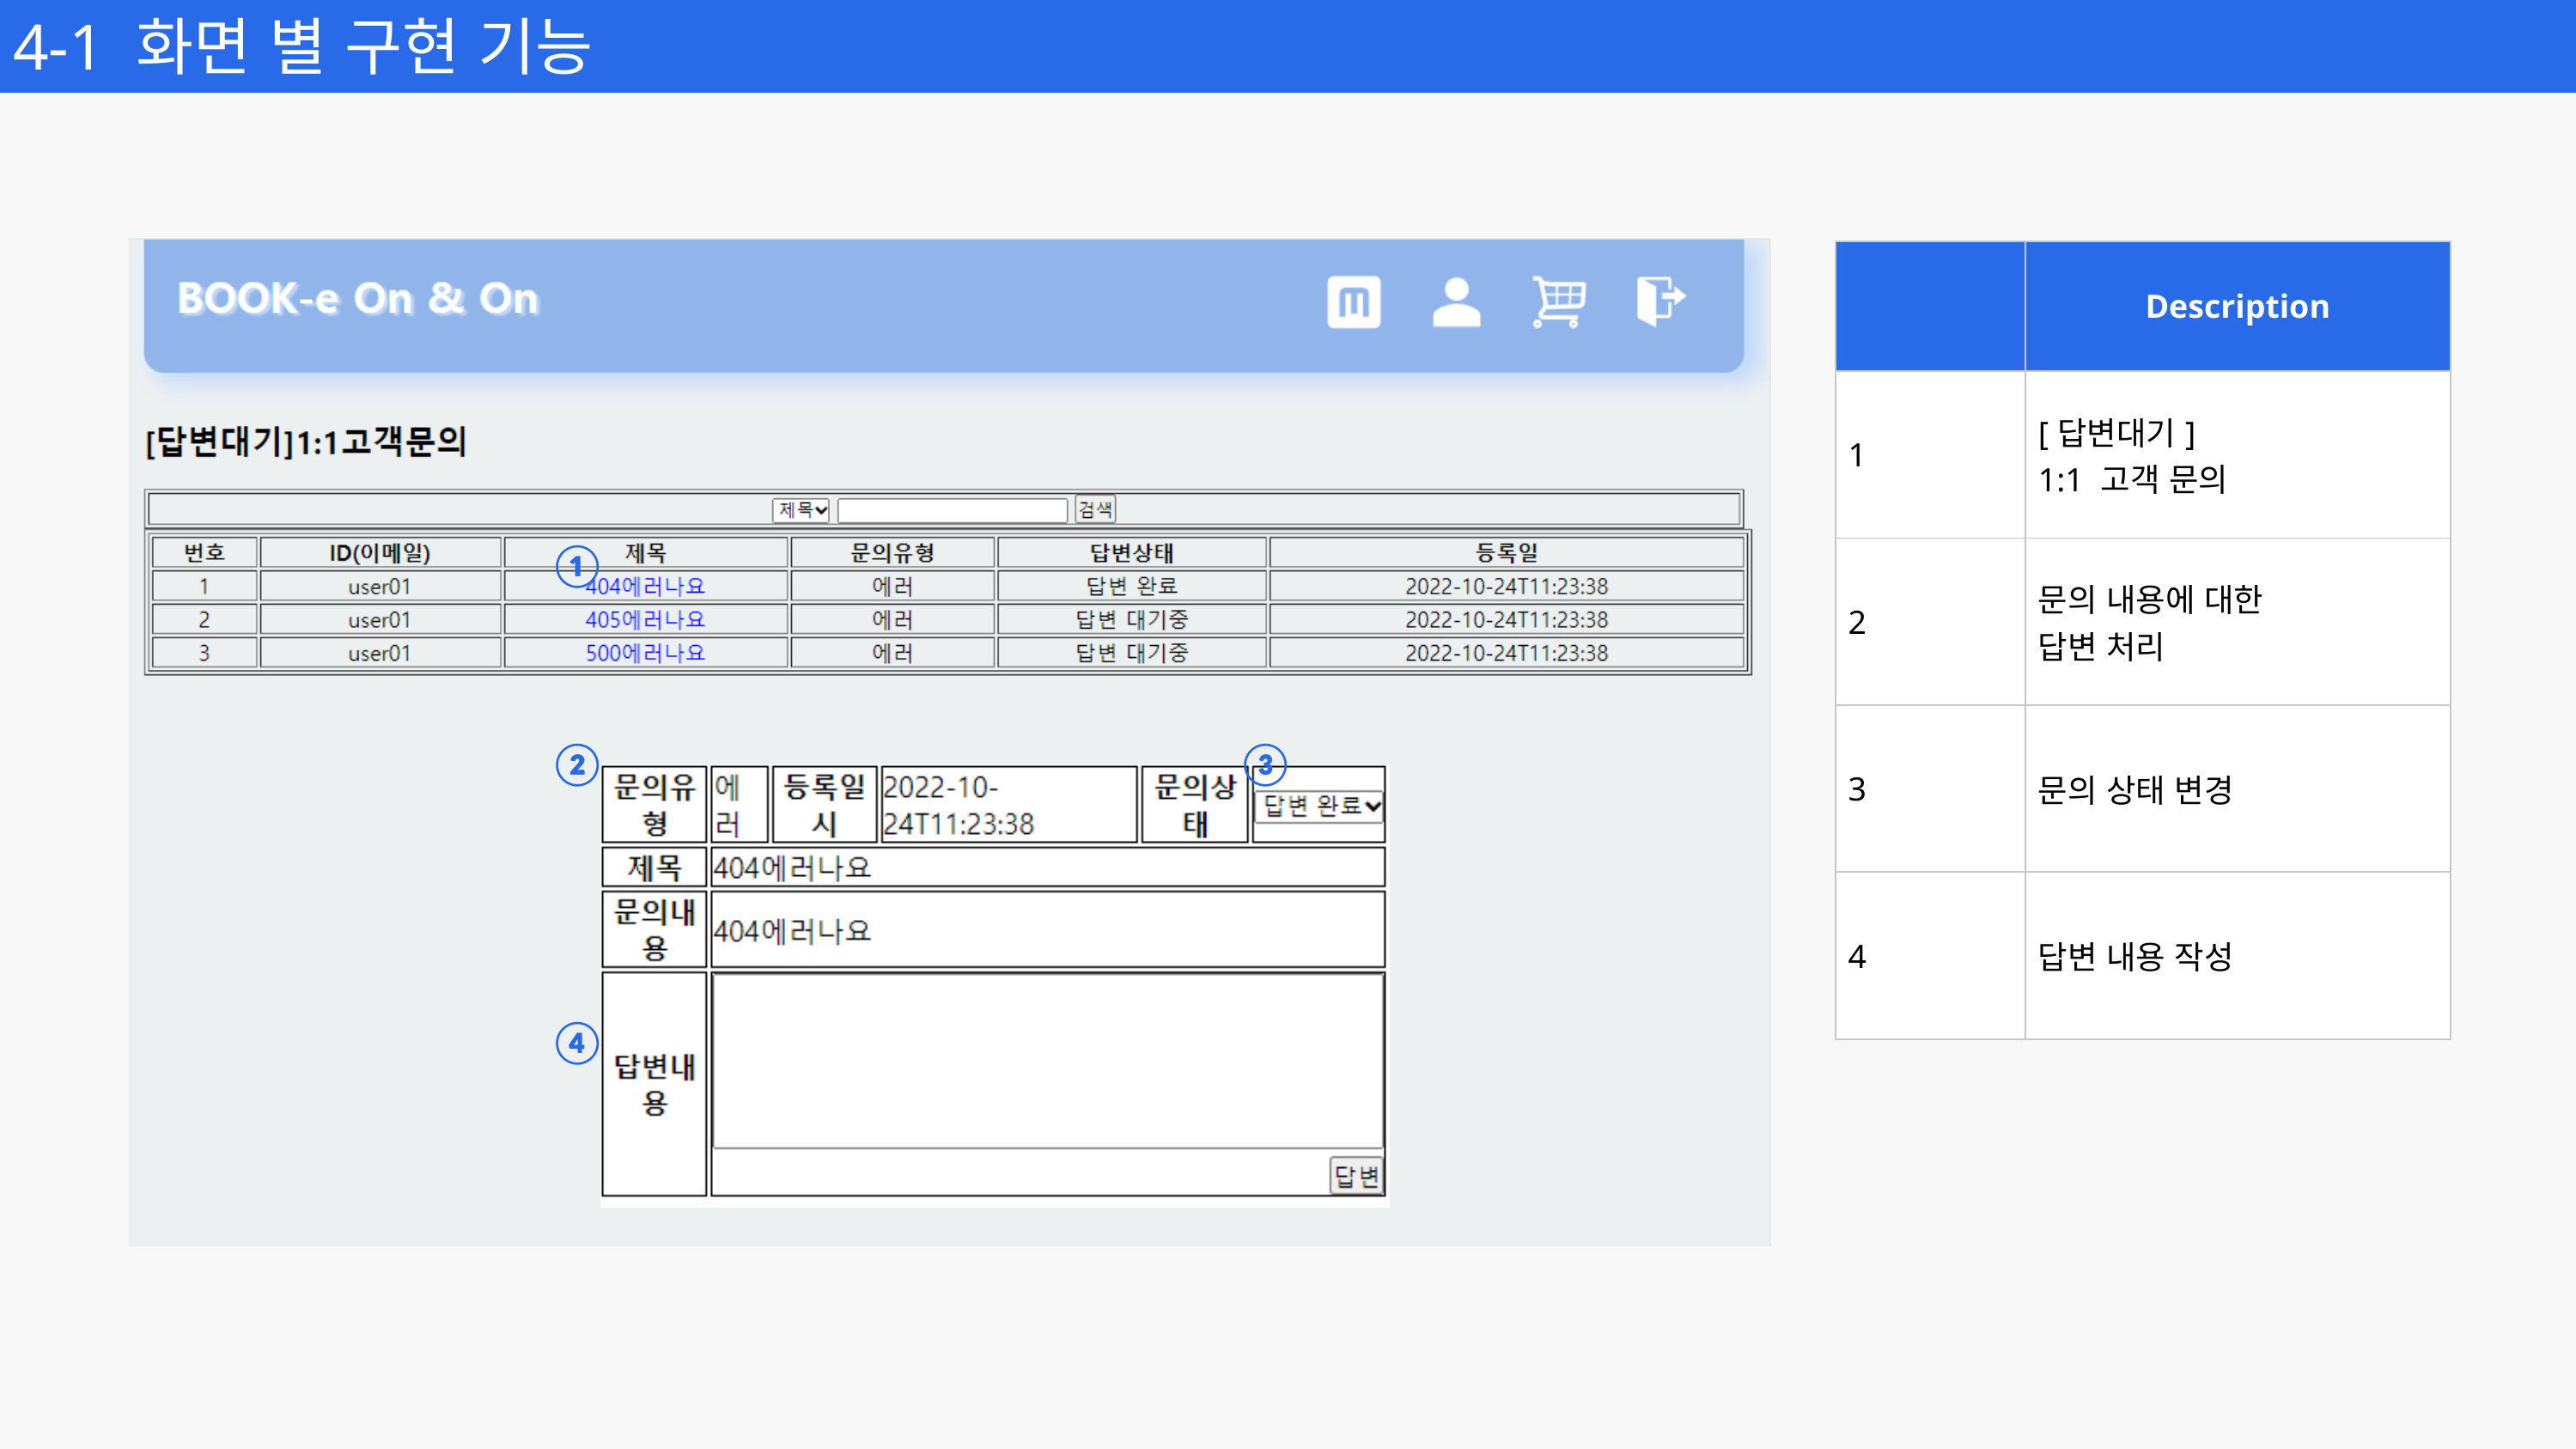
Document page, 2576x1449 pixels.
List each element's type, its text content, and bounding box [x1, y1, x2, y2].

table_cell 문의 상태 변경 [2026, 706, 2450, 871]
table_cell 3 [1836, 706, 2025, 871]
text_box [0, 0, 2576, 94]
table_cell 4 [1836, 873, 2025, 1038]
table_header Description [2026, 242, 2450, 370]
picture [128, 236, 1772, 1247]
table_cell 답변 내용 작성 [2026, 873, 2450, 1038]
table_cell 2 [1836, 539, 2025, 704]
table_cell 문의 내용에 대한 답변 처리 [2026, 539, 2450, 704]
table_cell [답변대기] 1:1 고객 문의 [2026, 372, 2450, 538]
table_header [1836, 242, 2025, 370]
table_cell 1 [1836, 372, 2025, 538]
